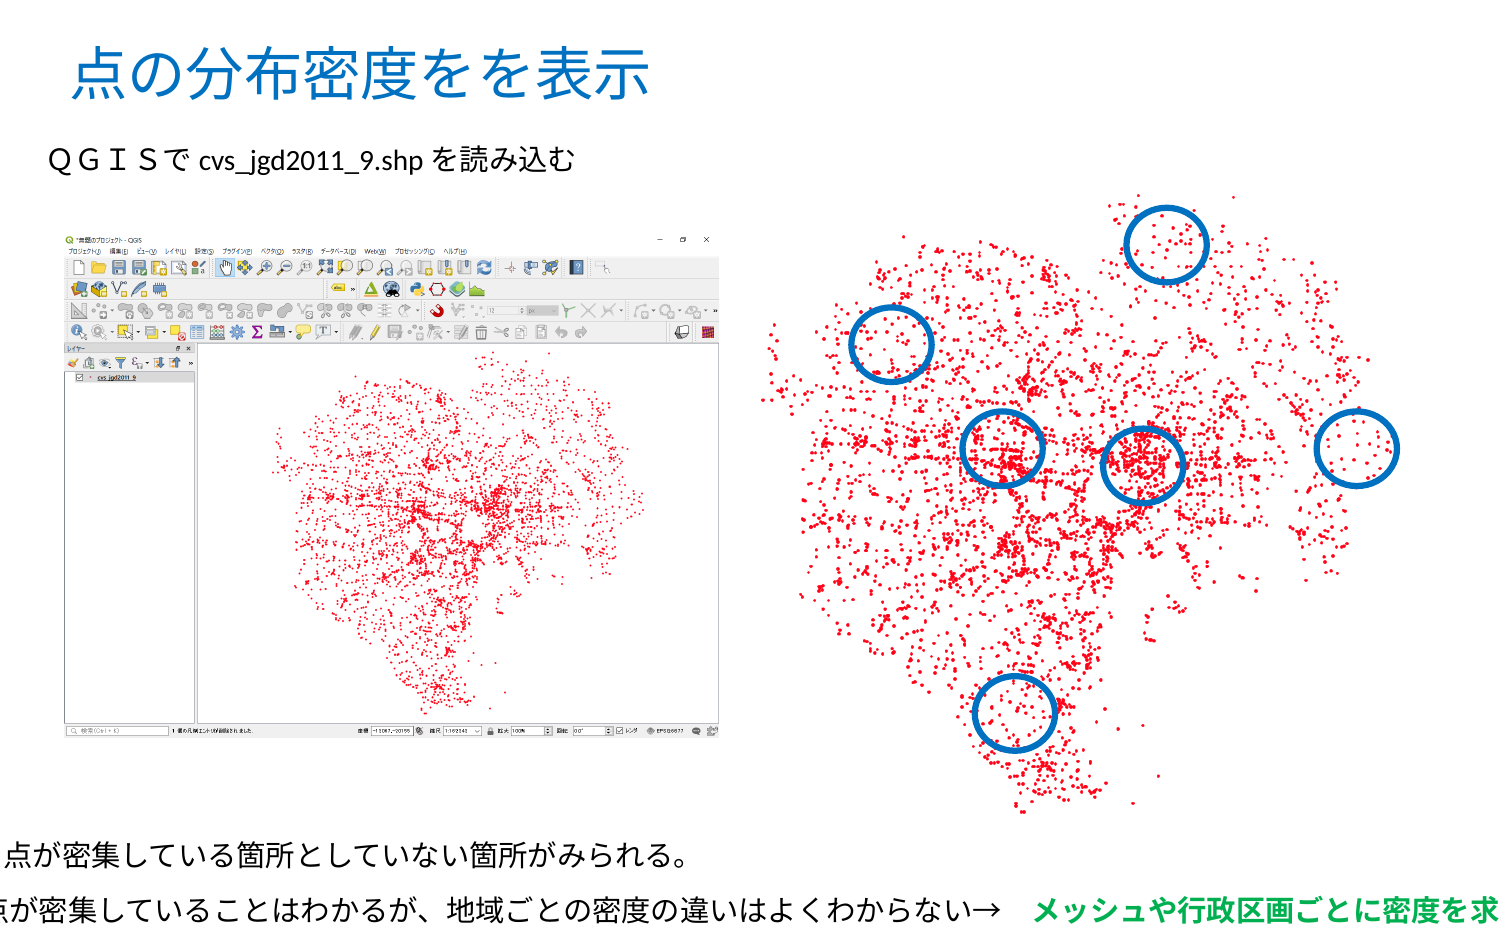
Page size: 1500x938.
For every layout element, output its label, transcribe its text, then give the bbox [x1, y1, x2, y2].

text_box 点が密集していることはわかるが、地域ごとの密度の違いはよくわからない→ メッシュや行政区画ごとに密度を求める [0, 884, 1500, 935]
text_box ＱＧＩＳでcvs_jgd2011_9.shpを読み込む [30, 133, 592, 184]
text_box 点が密集している箇所としていない箇所がみられる。 [0, 829, 719, 880]
picture [726, 183, 1480, 823]
text_box 点の分布密度をを表示 [54, 29, 667, 115]
picture [64, 234, 719, 738]
